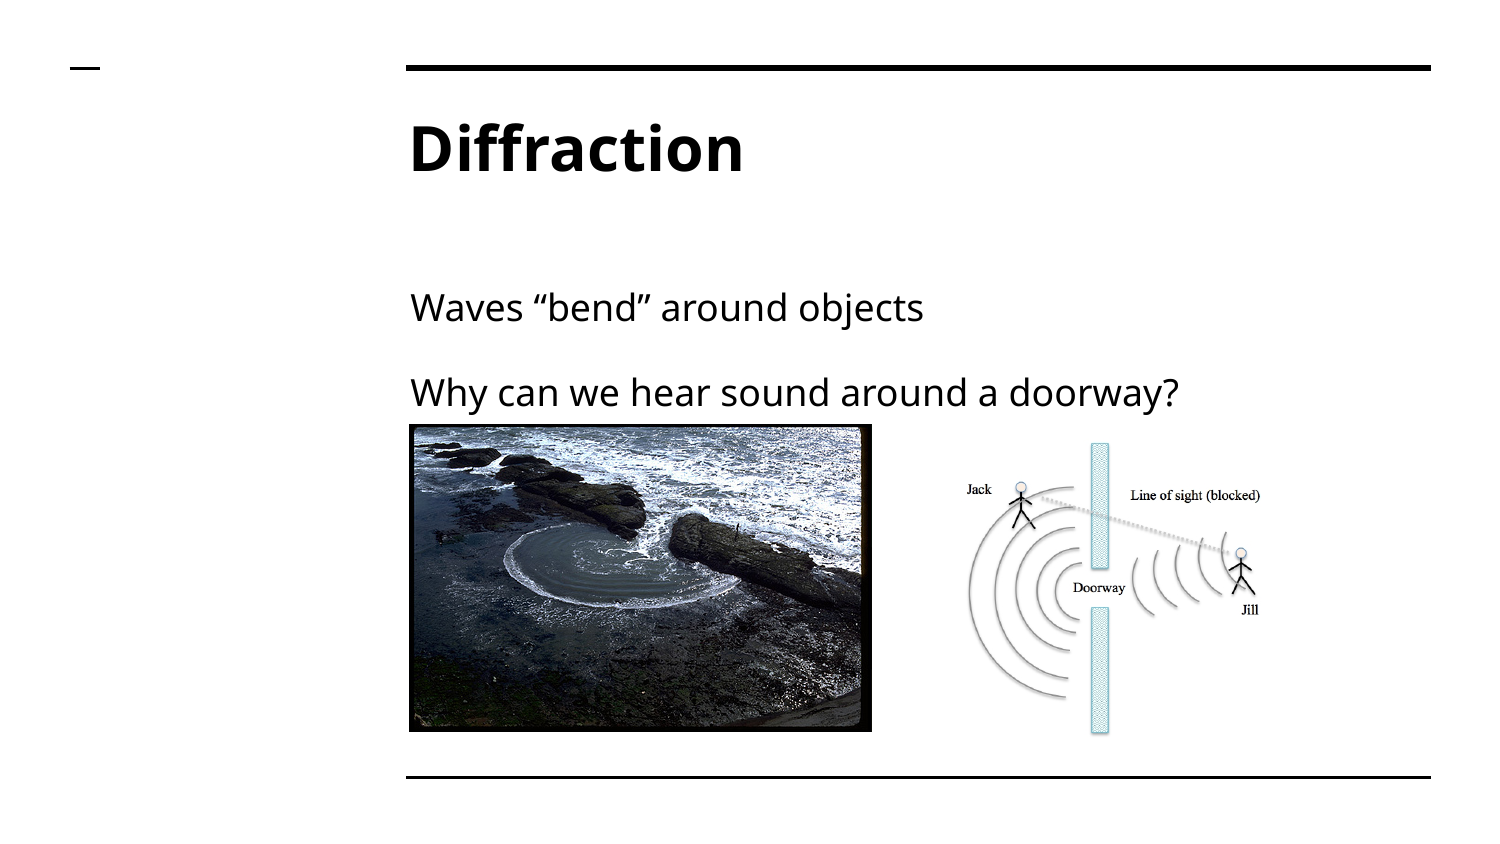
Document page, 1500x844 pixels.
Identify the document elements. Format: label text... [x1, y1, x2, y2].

picture [409, 423, 872, 733]
list Waves “bend” around objects Why can we hear sound around a doorway? [395, 261, 1433, 755]
picture [922, 436, 1293, 745]
title Diffraction [393, 94, 1431, 199]
